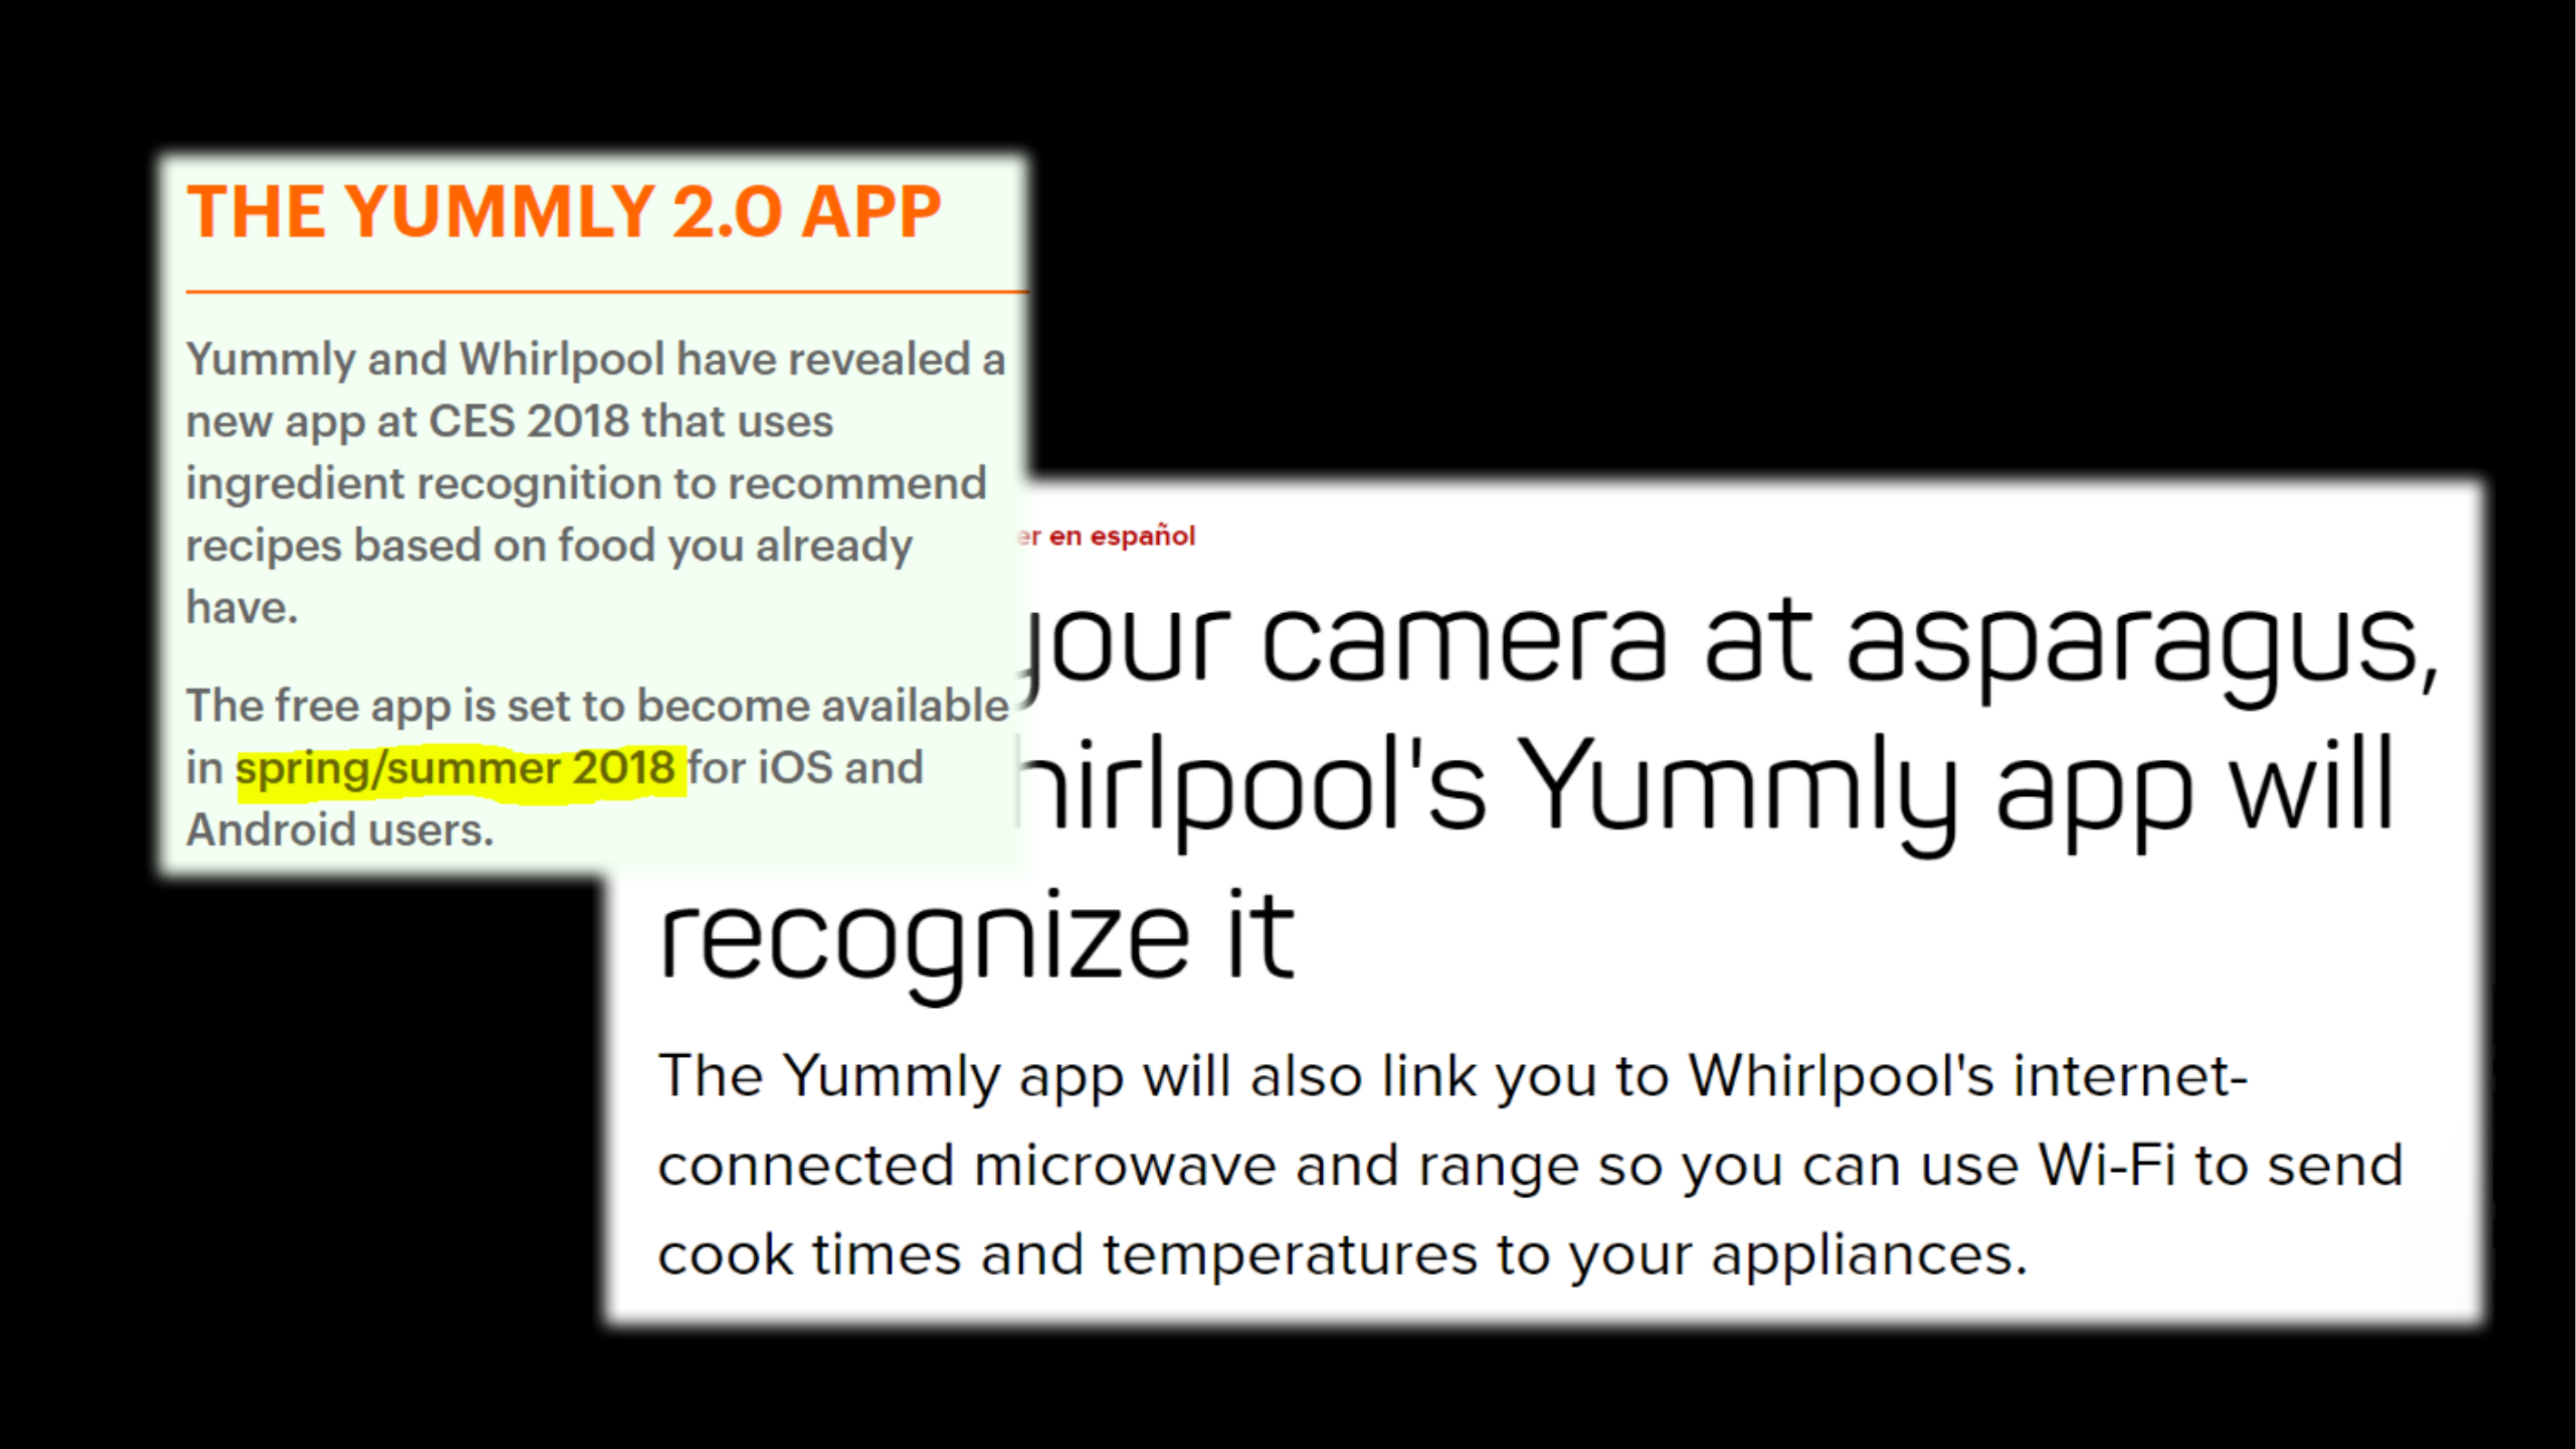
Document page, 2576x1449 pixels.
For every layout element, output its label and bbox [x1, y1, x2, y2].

picture [143, 138, 2496, 1339]
